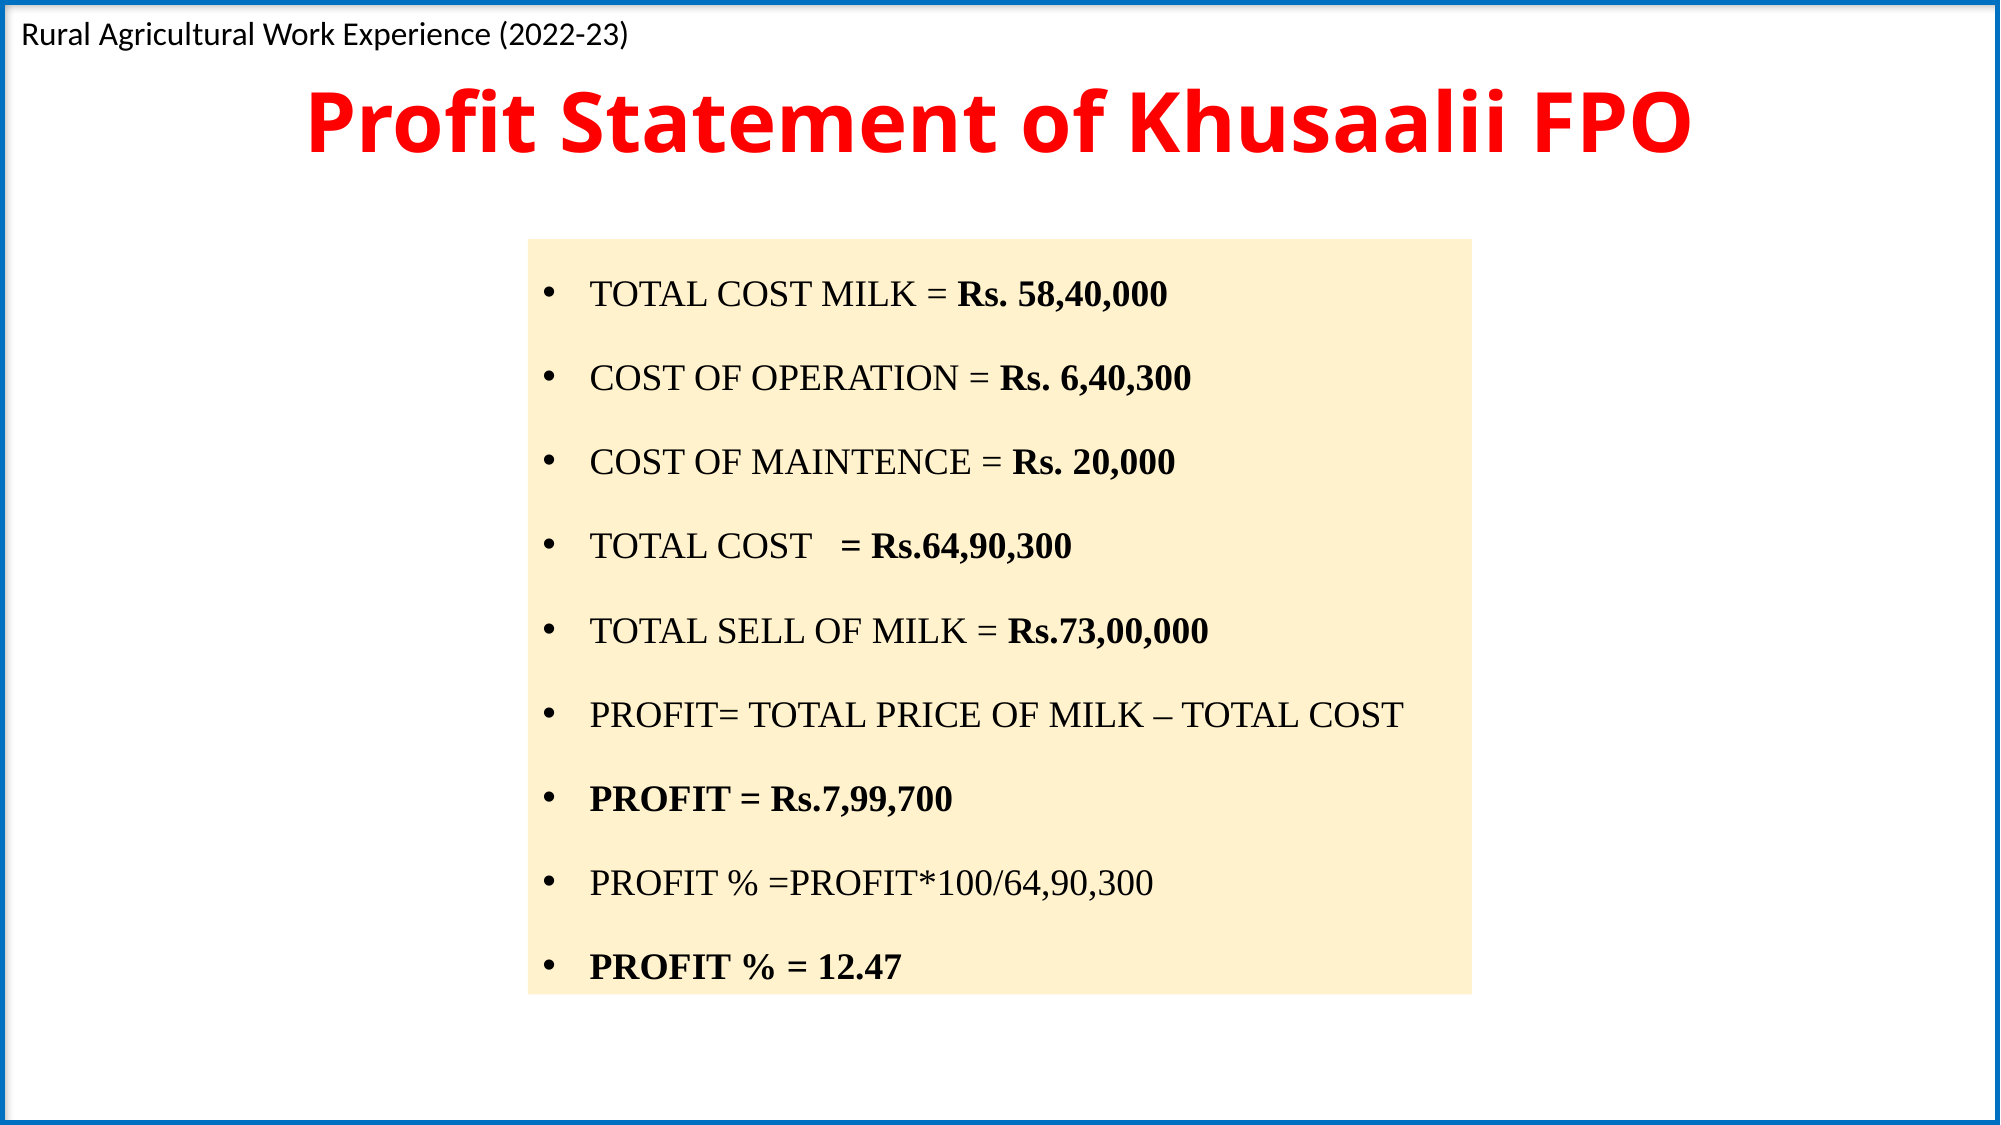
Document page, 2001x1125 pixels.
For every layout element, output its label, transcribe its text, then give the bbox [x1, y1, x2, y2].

text_box [0, 0, 2000, 1125]
text_box Profit Statement of Khusaalii FPO [36, 61, 1964, 177]
text_box TOTAL COST MILK = Rs. 58,40,000 COST OF OPERATION = Rs. 6,40,300 COST OF MAINTENCE = Rs. 20,000 TOTAL COST = Rs.64,90,300 TOTAL SELL OF MILK = Rs.73,00,000 PROFIT= TOTAL PRICE OF MILK – TOTAL COST PROFIT = Rs.7,99,700 PROFIT % =PROFIT*100/64,90,300 PROFIT % = 12.47 [527, 239, 1472, 995]
text_box Rural Agricultural Work Experience (2022-23) [6, 4, 648, 60]
